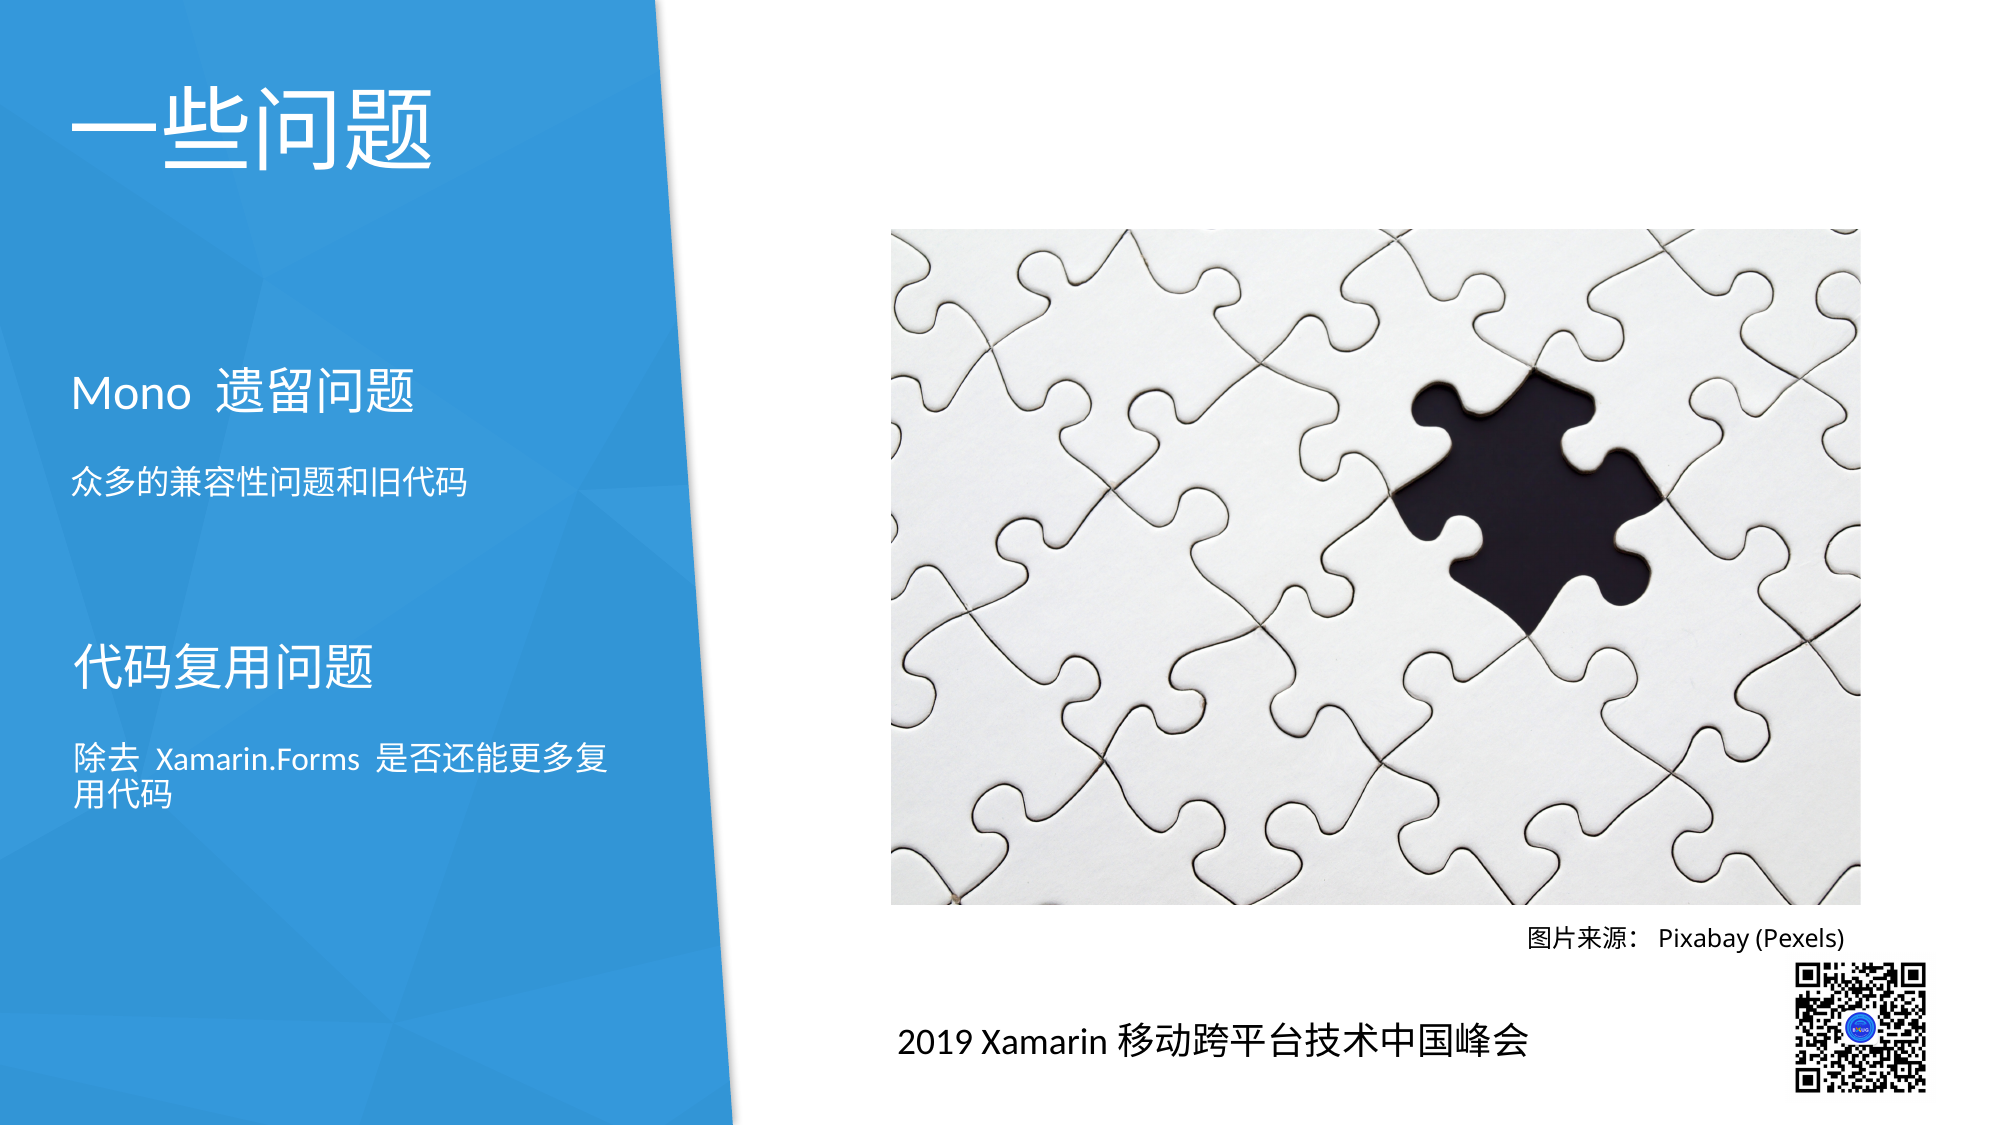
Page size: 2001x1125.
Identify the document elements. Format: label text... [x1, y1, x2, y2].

text_box 图片来源：Pixabay (Pexels) [1512, 915, 1860, 960]
picture [891, 229, 1861, 905]
list 除去 Xamarin.Forms 是否还能更多复用代码 [59, 734, 645, 830]
list Mono 遗留问题 [55, 358, 528, 438]
picture [1785, 952, 1936, 1103]
list 一些问题 [53, 76, 578, 195]
list 众多的兼容性问题和旧代码 [55, 458, 645, 553]
list 代码复用问题 [59, 635, 532, 715]
